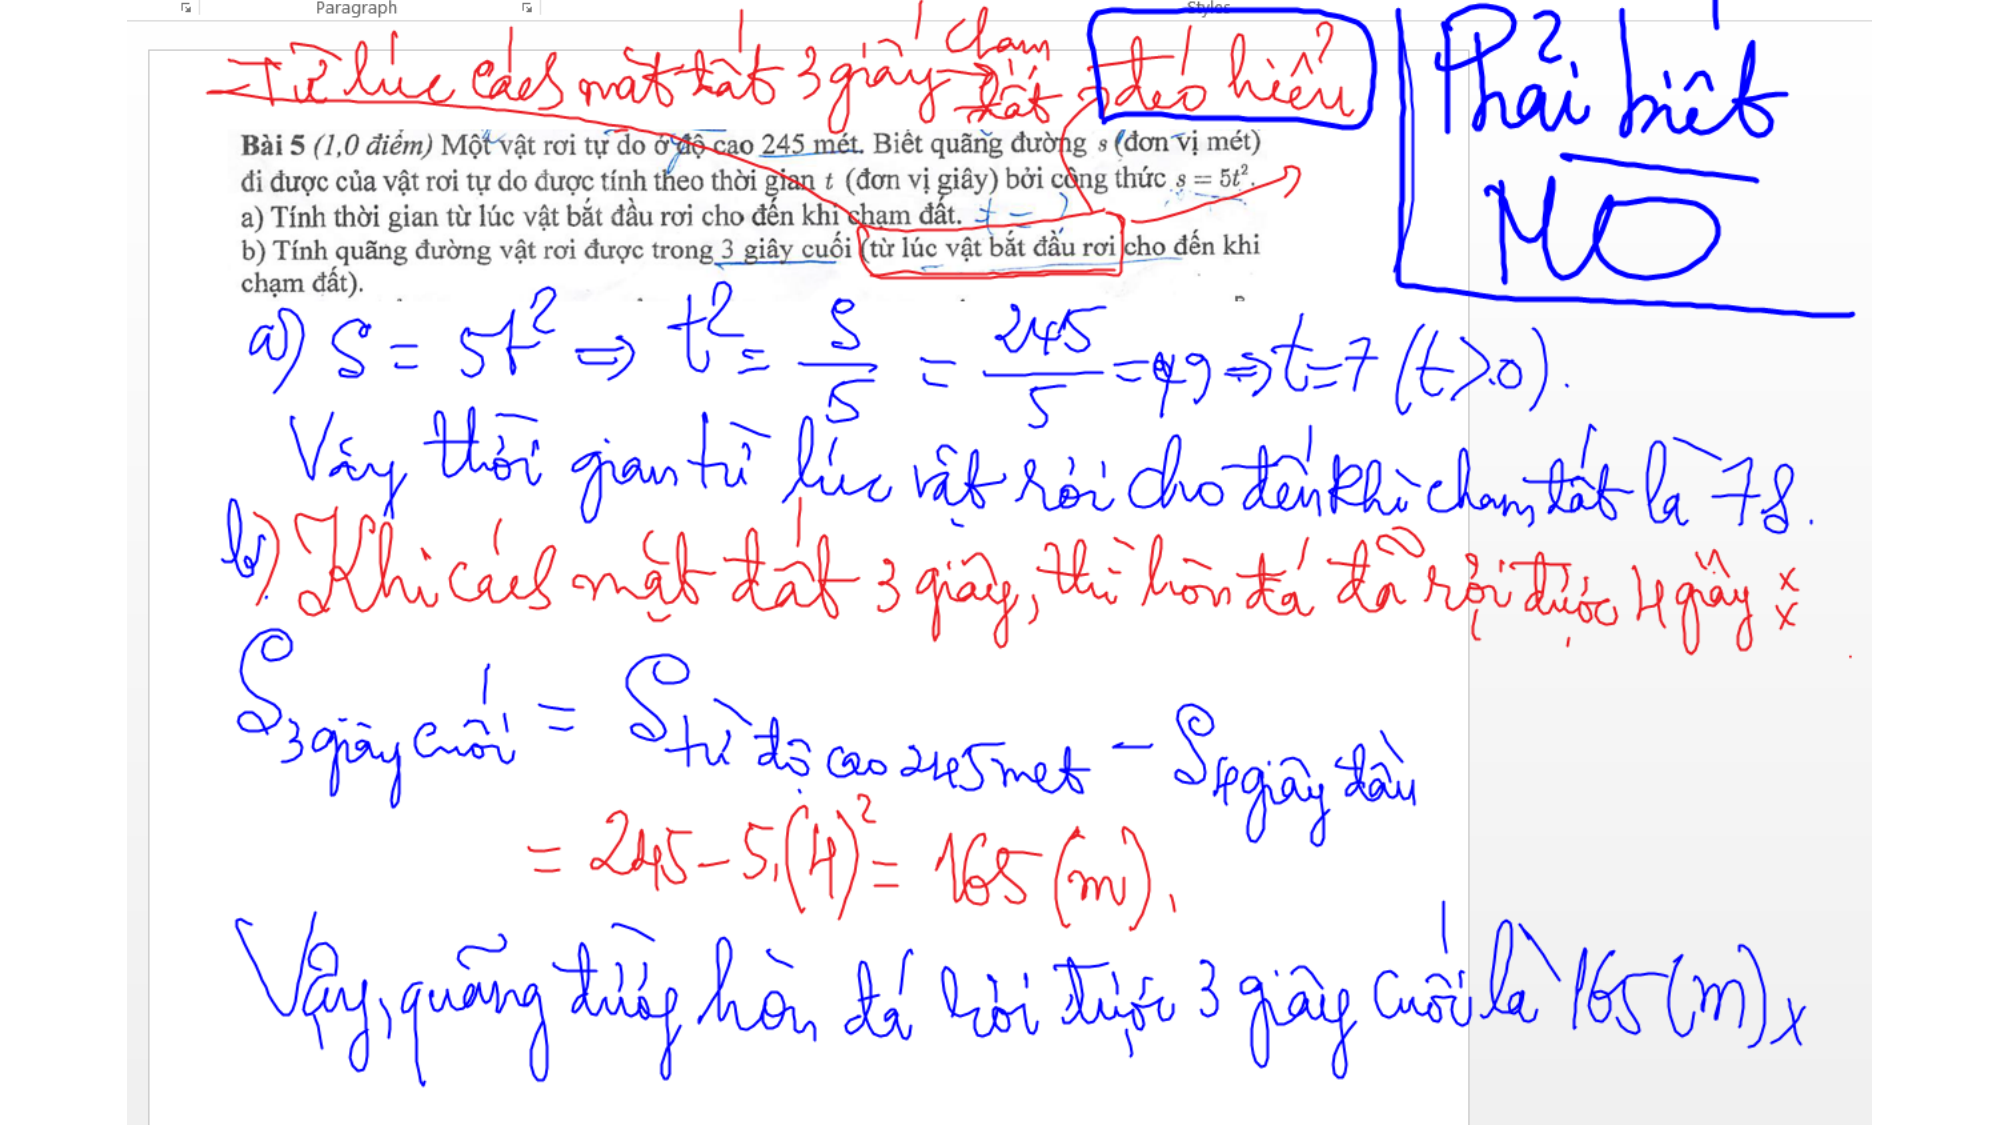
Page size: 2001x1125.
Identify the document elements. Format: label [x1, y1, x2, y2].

picture [127, 0, 1873, 1125]
